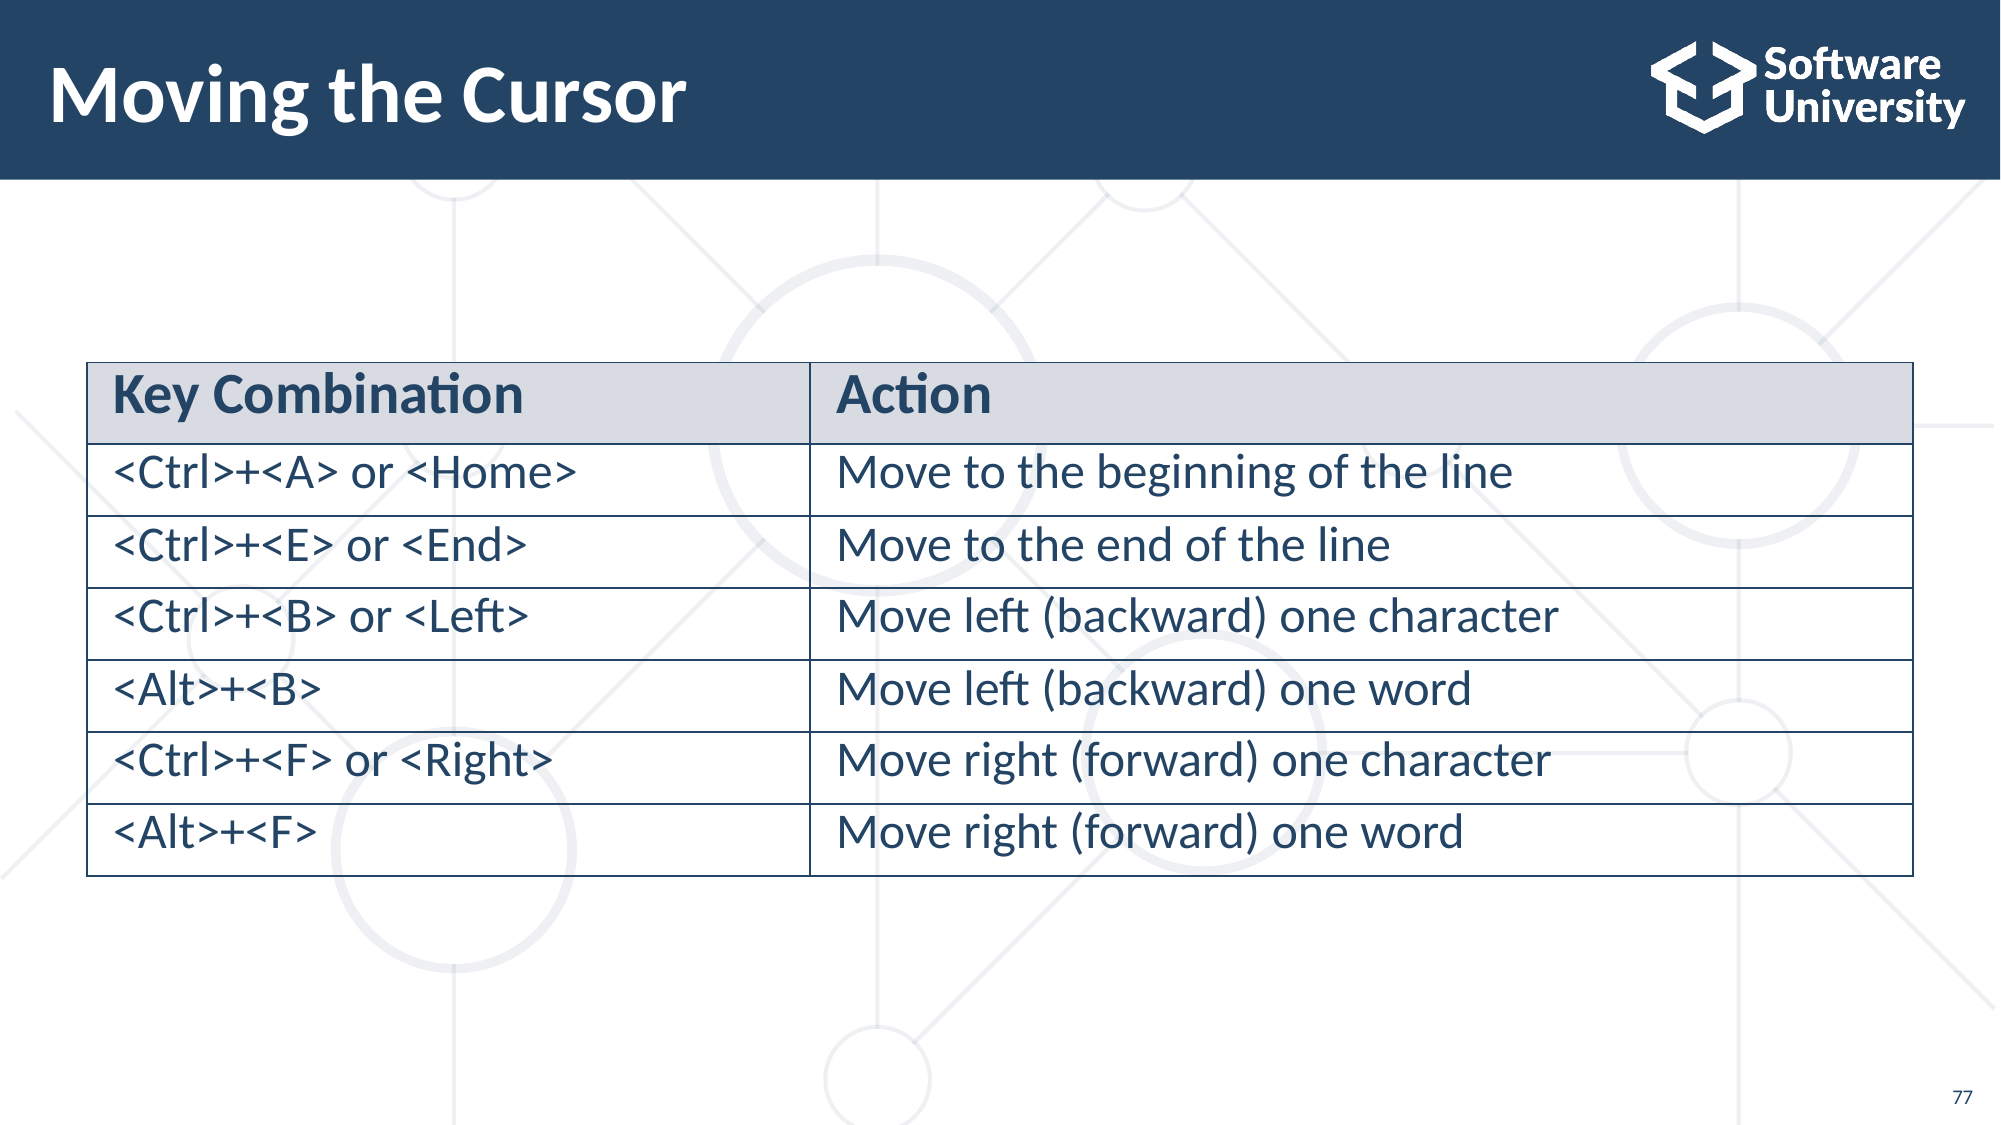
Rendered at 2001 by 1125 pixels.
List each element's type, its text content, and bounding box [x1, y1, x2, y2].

table_cell Move right (forward) one character [811, 733, 1912, 803]
table_cell Move right (forward) one word [811, 805, 1912, 875]
table_cell Move left (backward) one character [811, 589, 1912, 659]
table_header Action [811, 363, 1912, 443]
table_cell <Ctrl>+<E> or <End> [88, 517, 809, 587]
table_cell <Ctrl>+<B> or <Left> [88, 589, 809, 659]
table_cell Move left (backward) one word [811, 661, 1912, 731]
table_header Key Combination [88, 363, 809, 443]
table_cell Move to the beginning of the line [811, 445, 1912, 515]
table_cell <Ctrl>+<A> or <Home> [88, 445, 809, 515]
title Moving the Cursor [31, 16, 1625, 162]
table_cell <Alt>+<F> [88, 805, 809, 875]
table_cell <Ctrl>+<F> or <Right> [88, 733, 809, 803]
slide_number 77 [1927, 1067, 1989, 1117]
table_cell Move to the end of the line [811, 517, 1912, 587]
picture [1651, 41, 1966, 134]
table_cell <Alt>+<B> [88, 661, 809, 731]
